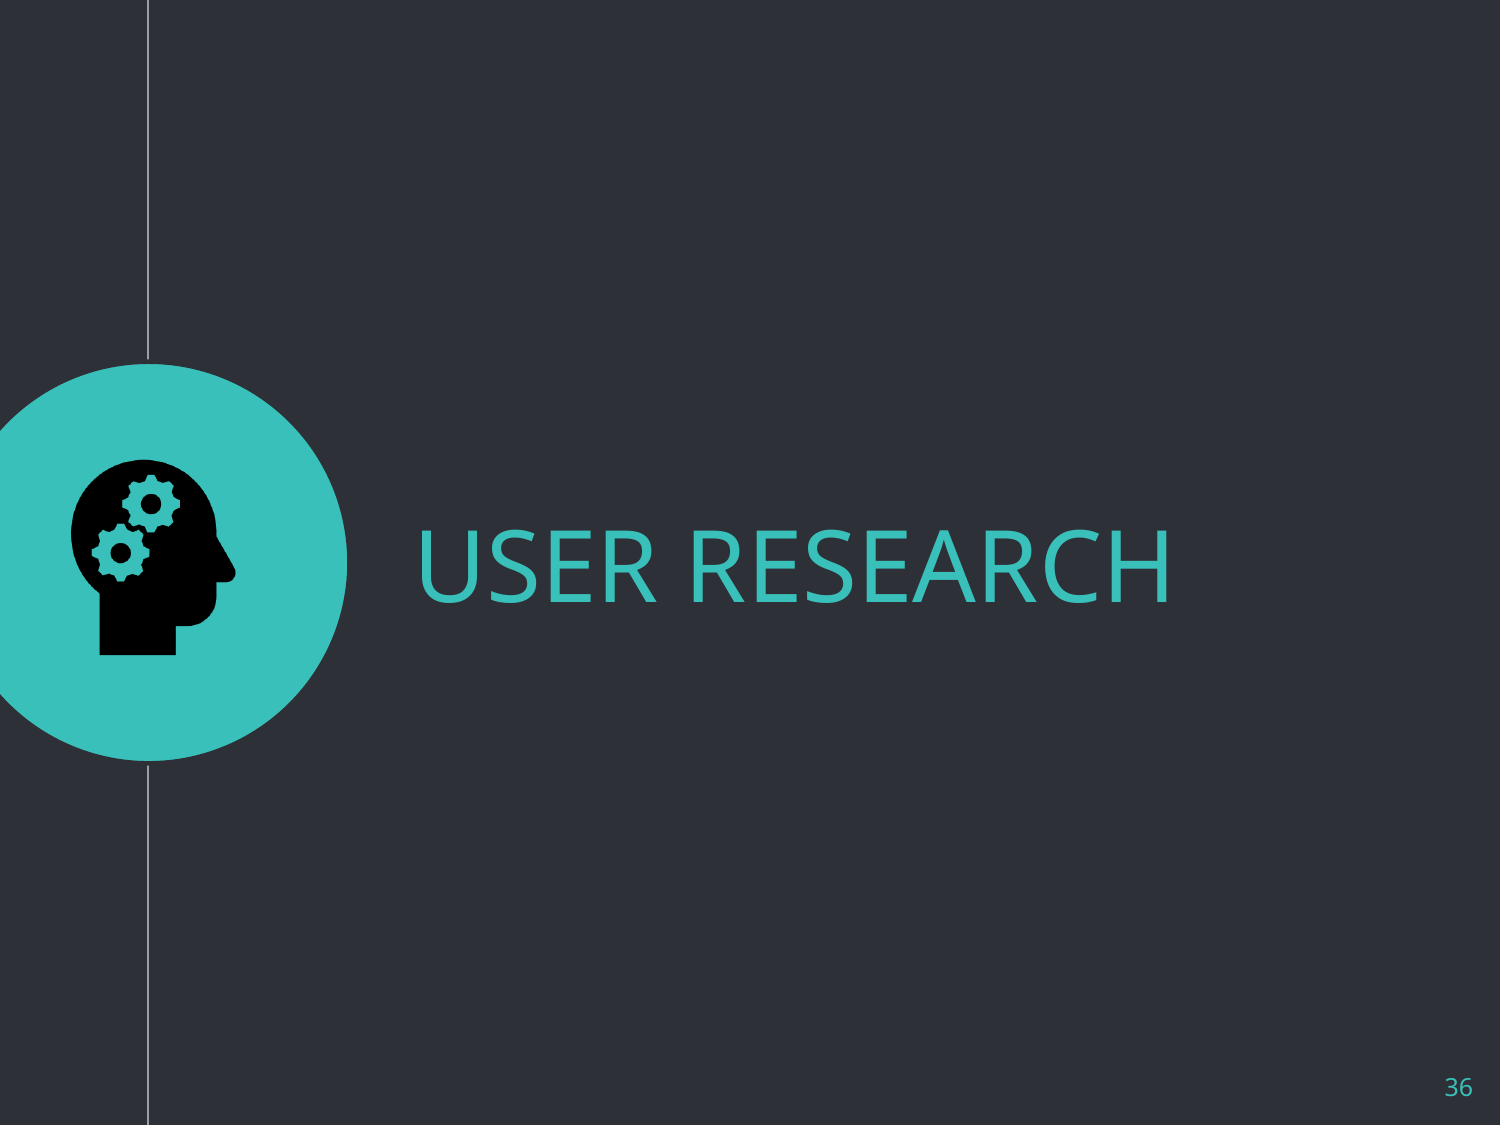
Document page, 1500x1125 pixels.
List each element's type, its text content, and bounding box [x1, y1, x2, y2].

picture [37, 446, 270, 679]
title USER RESEARCH [398, 435, 1388, 690]
text_box [0, 361, 350, 764]
slide_number 36 [1398, 1056, 1489, 1125]
